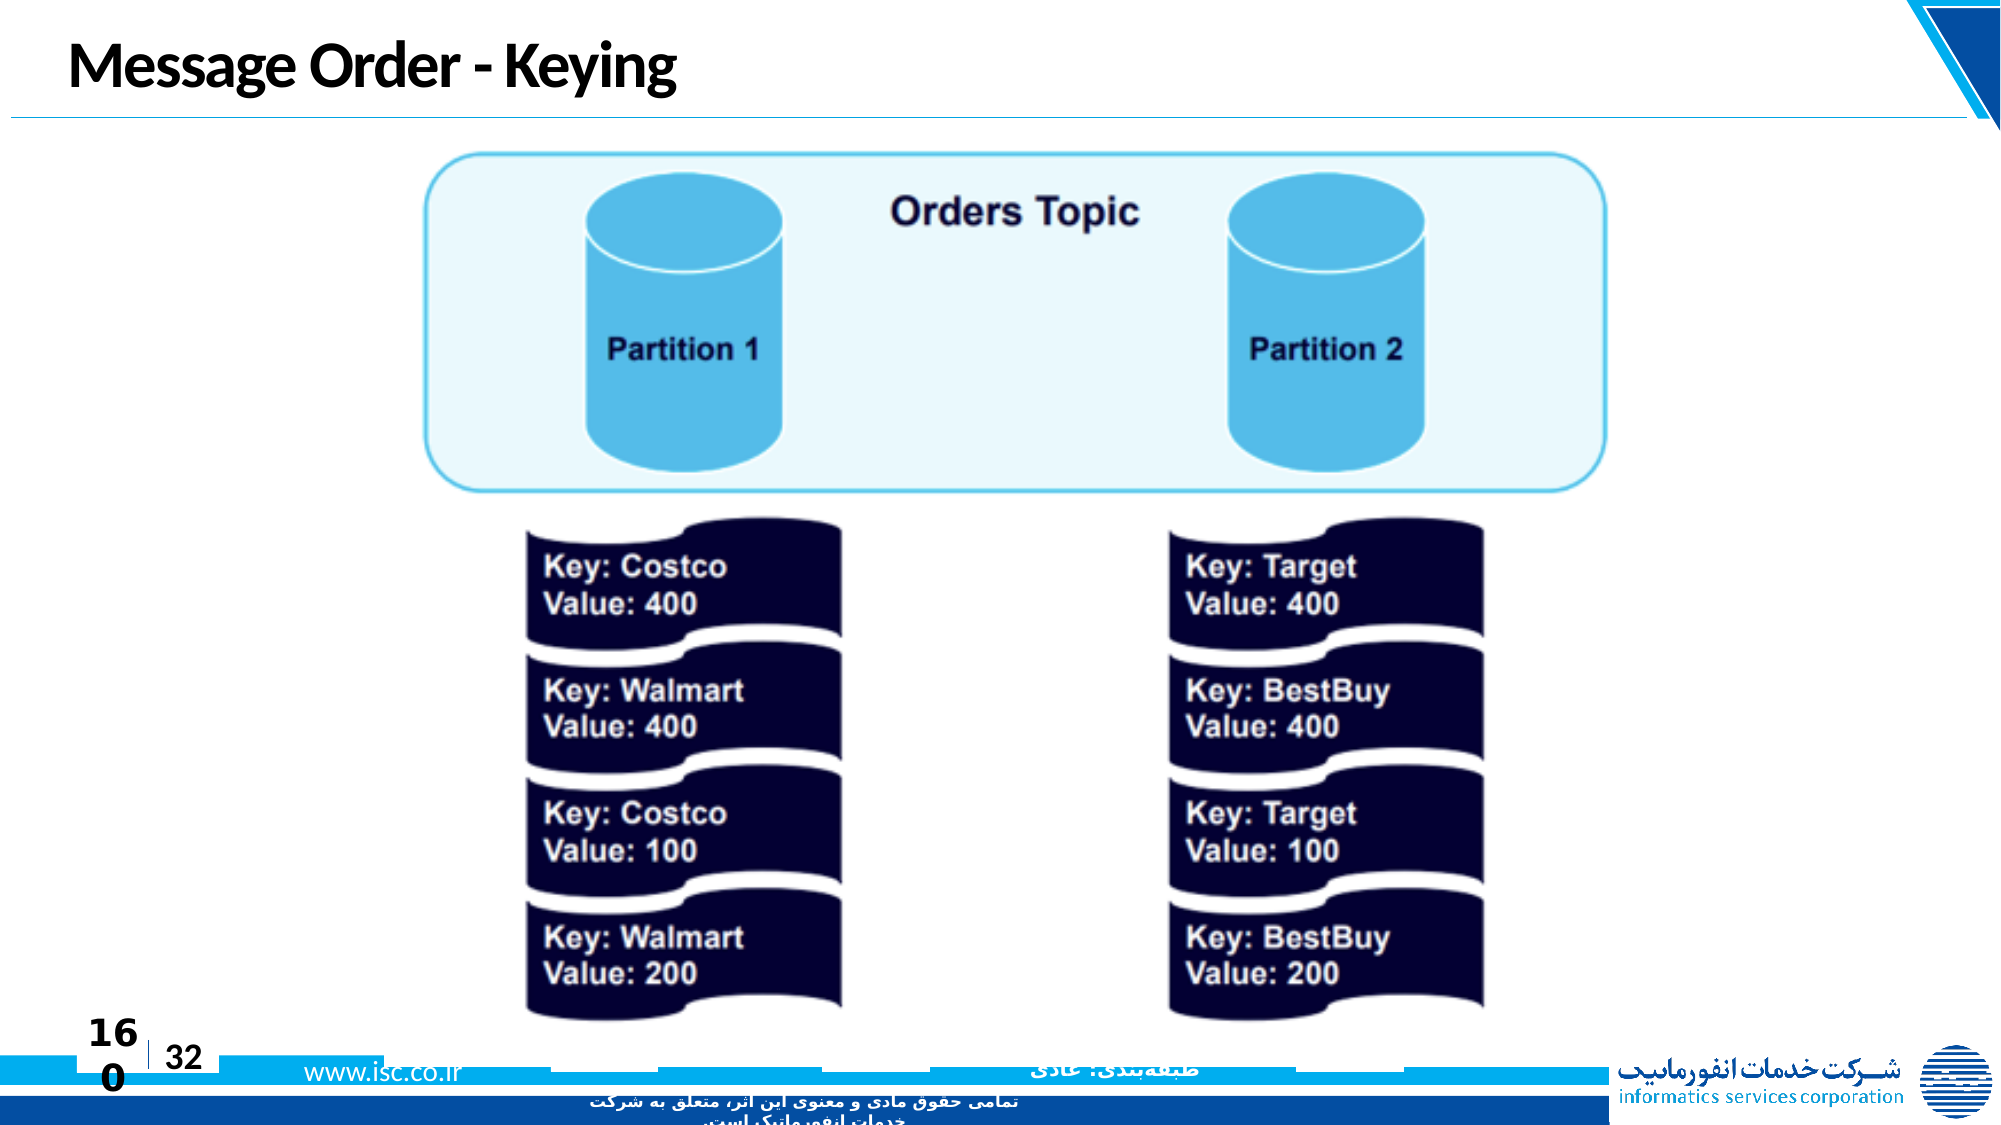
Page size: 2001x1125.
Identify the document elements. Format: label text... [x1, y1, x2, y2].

picture [384, 129, 1995, 1121]
title Message Order - Keying [35, 25, 1900, 97]
